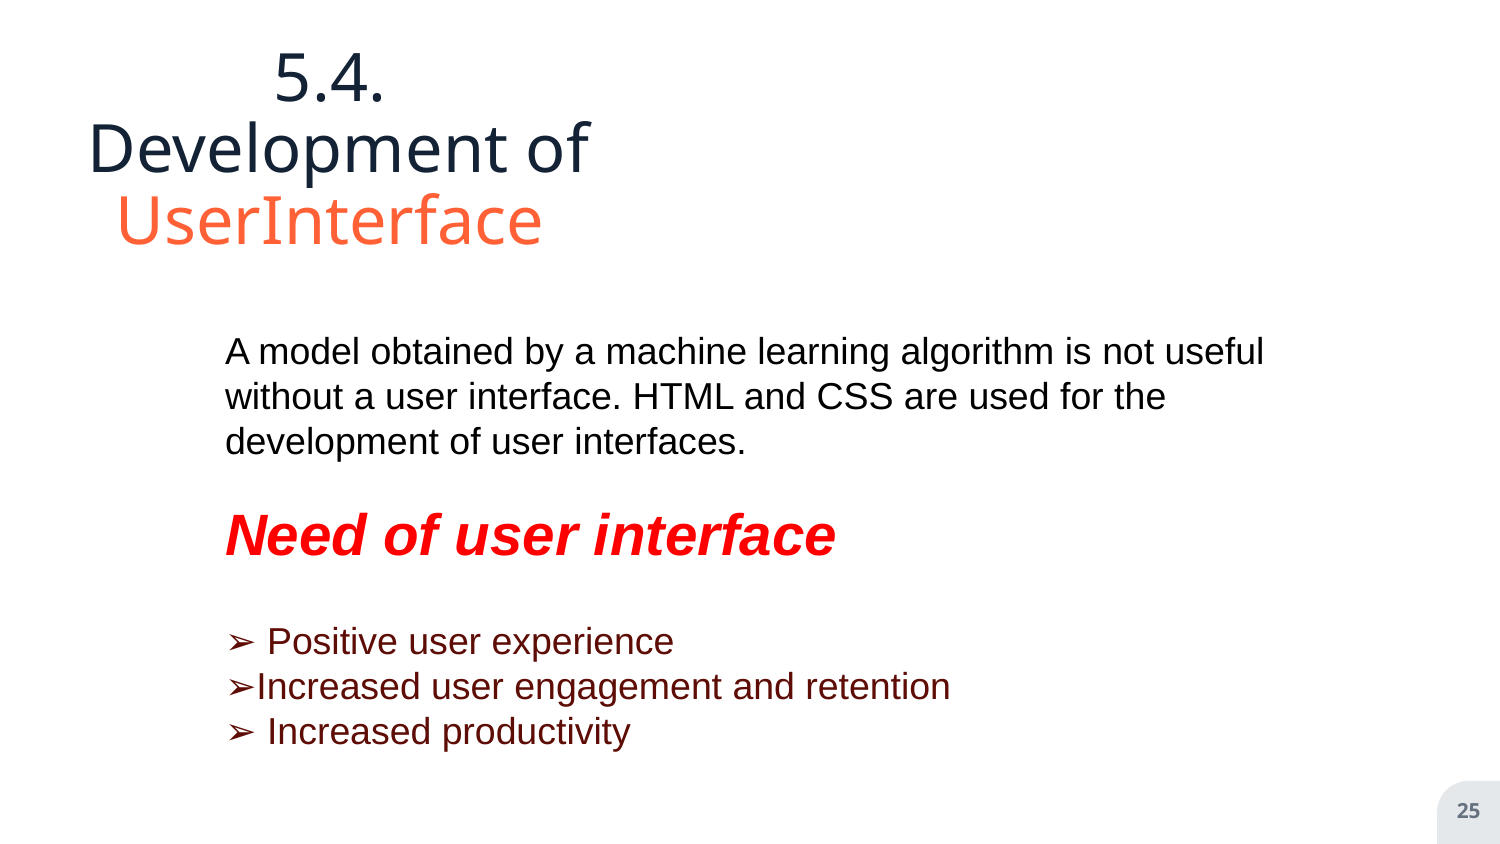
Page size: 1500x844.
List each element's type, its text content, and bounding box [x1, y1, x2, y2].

title 5.4. Development of UserInterface [78, 35, 599, 268]
text_box A model obtained by a machine learning algorithm is not useful without a user interface. HTML and CSS are used for the development of user interfaces. Need of user interface ➢ Positive user experience ➢Increased user engagement and retention ➢ Increased productivity [210, 319, 1358, 760]
slide_number 25 [1437, 780, 1500, 844]
